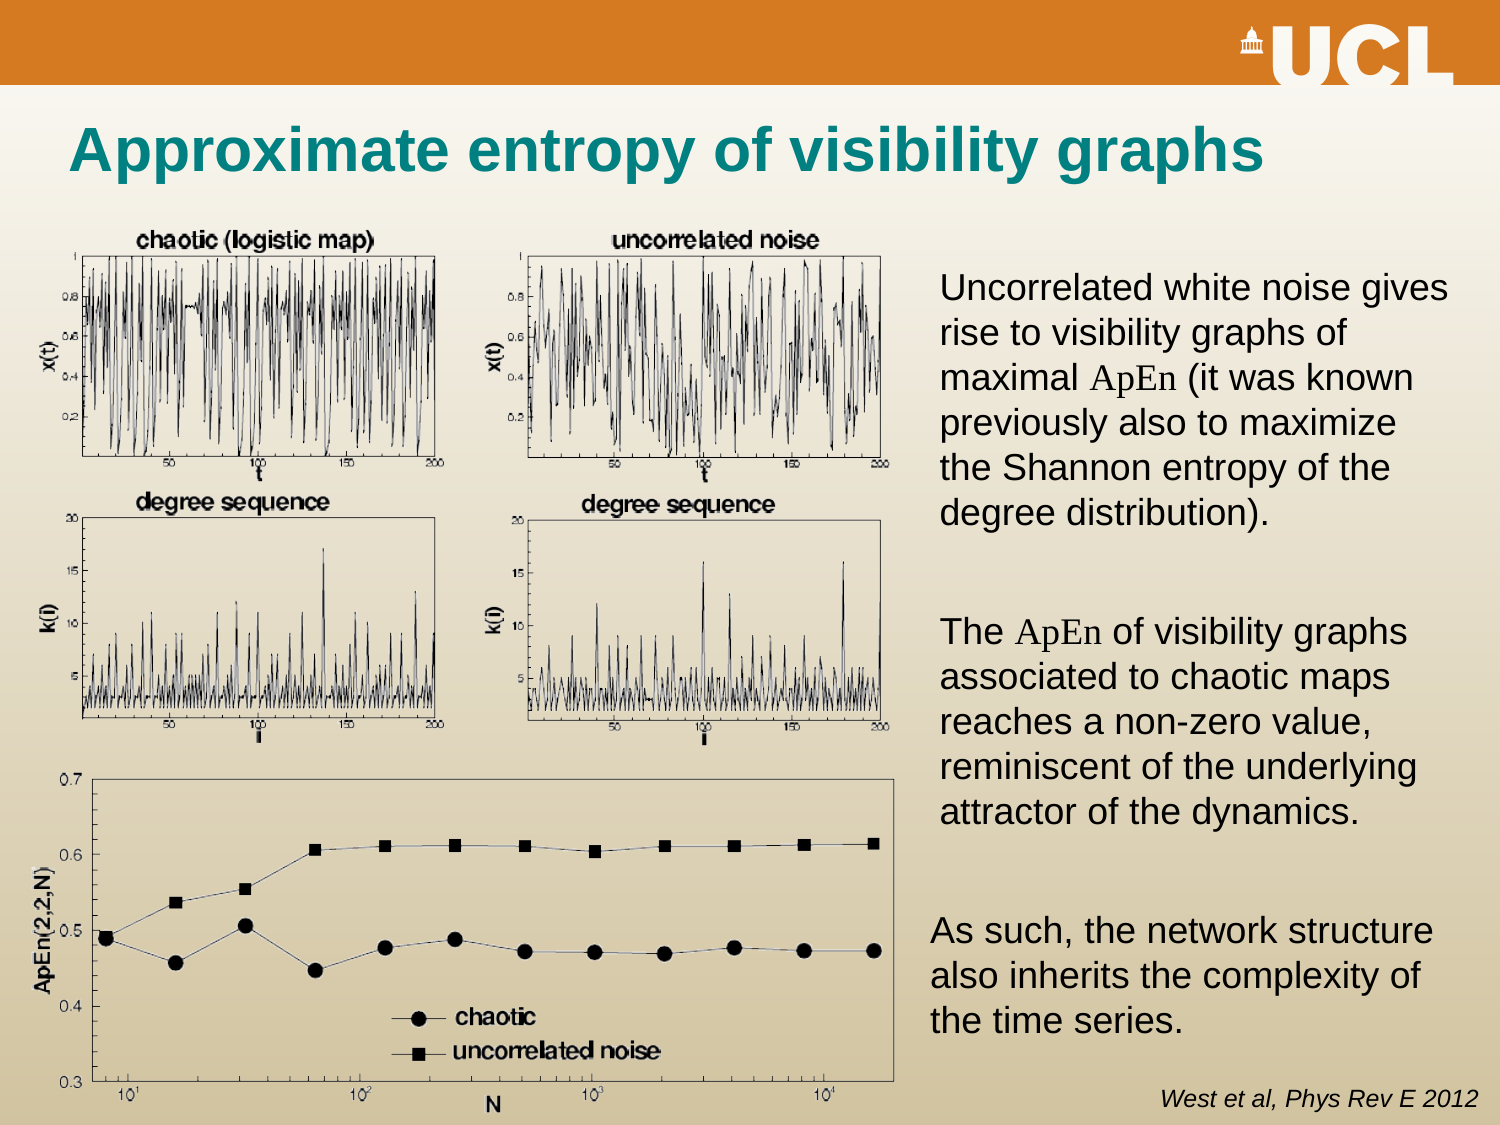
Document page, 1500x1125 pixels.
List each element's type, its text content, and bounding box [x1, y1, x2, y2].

title Approximate entropy of visibility graphs [54, 101, 1447, 193]
text_box West et al, Phys Rev E 2012 [1122, 1074, 1495, 1120]
picture [17, 193, 924, 1125]
picture [0, 0, 1500, 85]
list Uncorrelated white noise gives rise to visibility graphs of maximal ApEn (it was known previously also to maximize the Shannon entropy of the degree distribution). The ApEn of visibility graphs associated to chaotic maps reaches a non-zero value, reminiscent of the underlying attractor of the dynamics. As such, the network structure also inherits the complexity of the time series. [928, 255, 1467, 1053]
